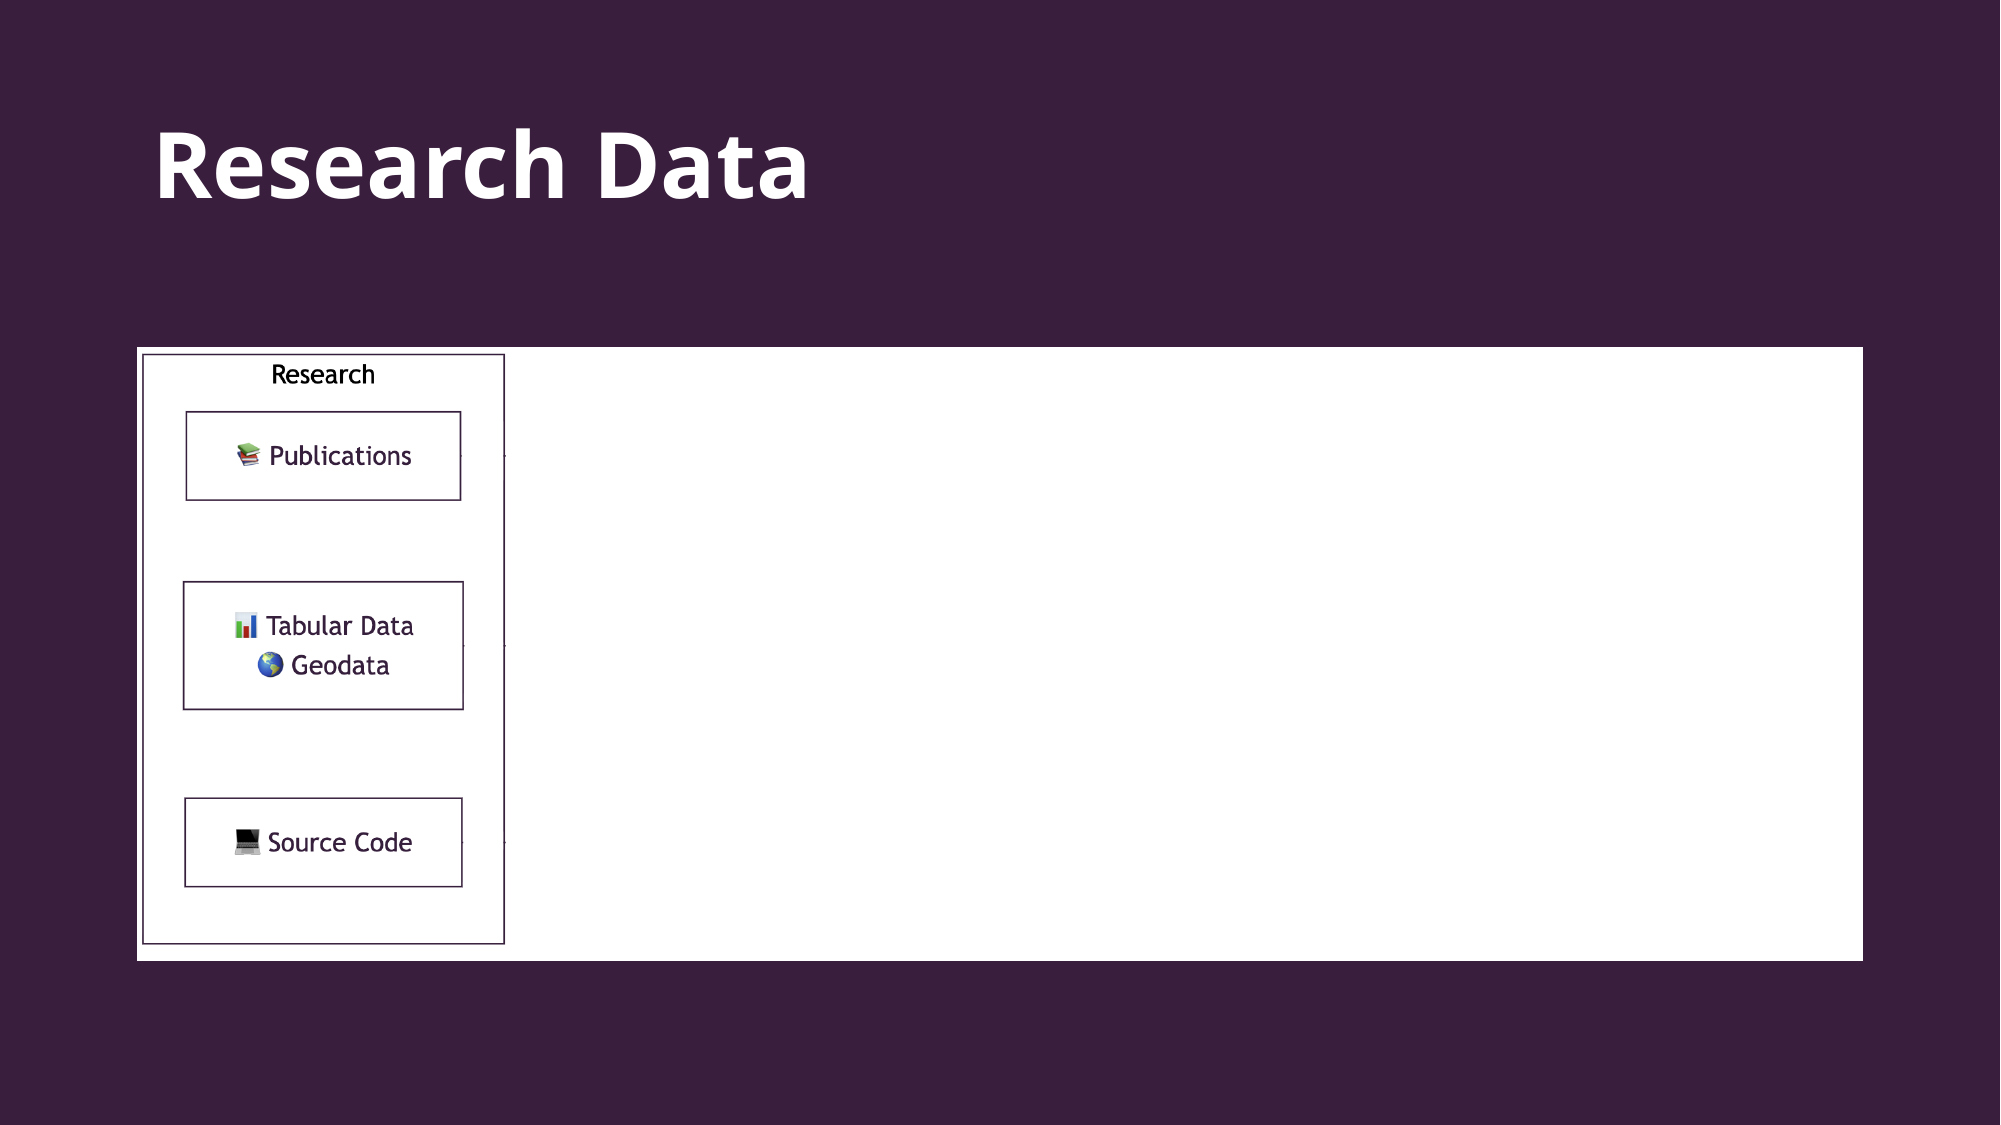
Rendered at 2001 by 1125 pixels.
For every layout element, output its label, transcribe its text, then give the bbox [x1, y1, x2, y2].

picture [137, 347, 1863, 961]
title Research Data [137, 59, 1863, 278]
